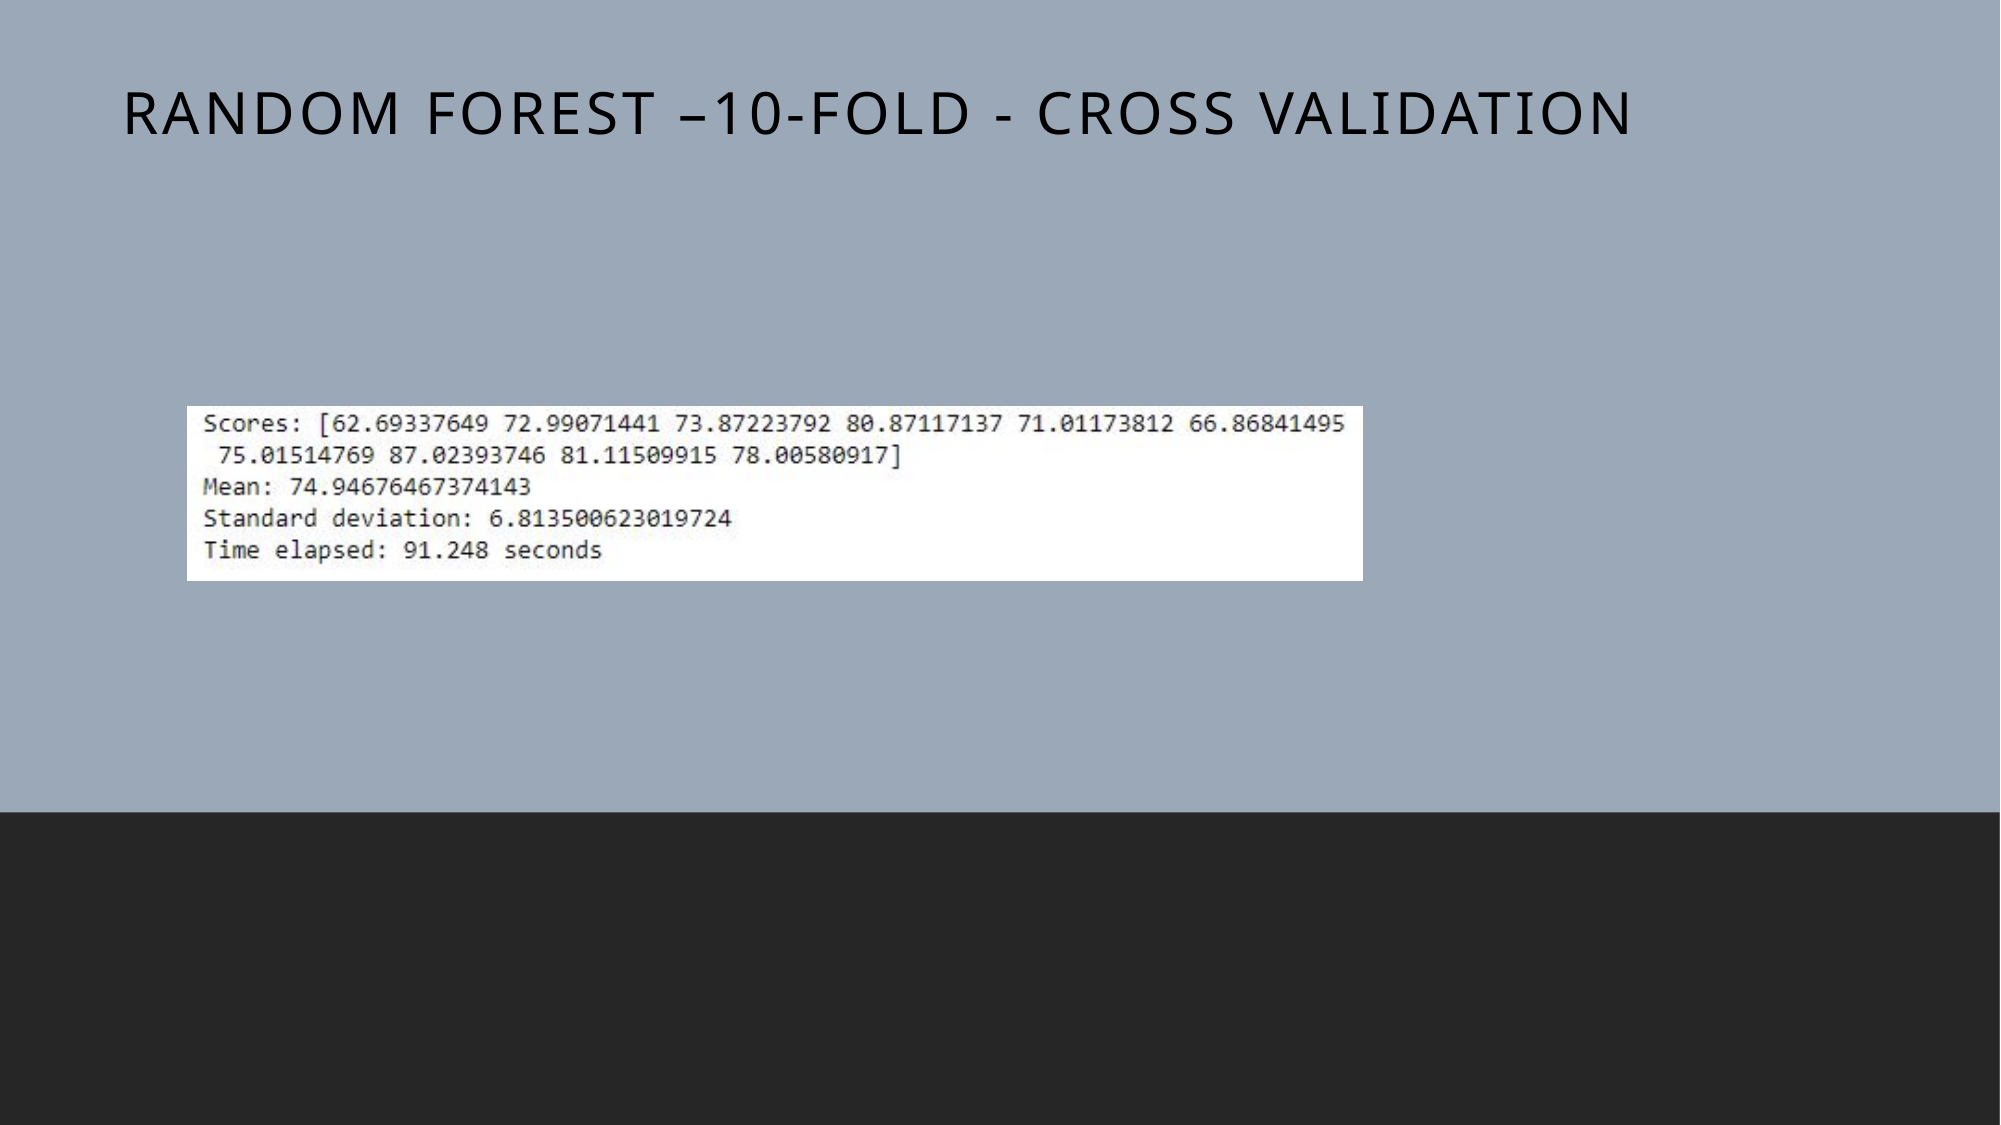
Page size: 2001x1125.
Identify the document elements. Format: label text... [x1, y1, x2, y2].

text_box [0, 811, 2000, 1125]
subtitle Random Forest –10-fold - Cross Validation [107, 61, 1758, 249]
text_box [0, 0, 2000, 811]
picture [186, 406, 1364, 582]
